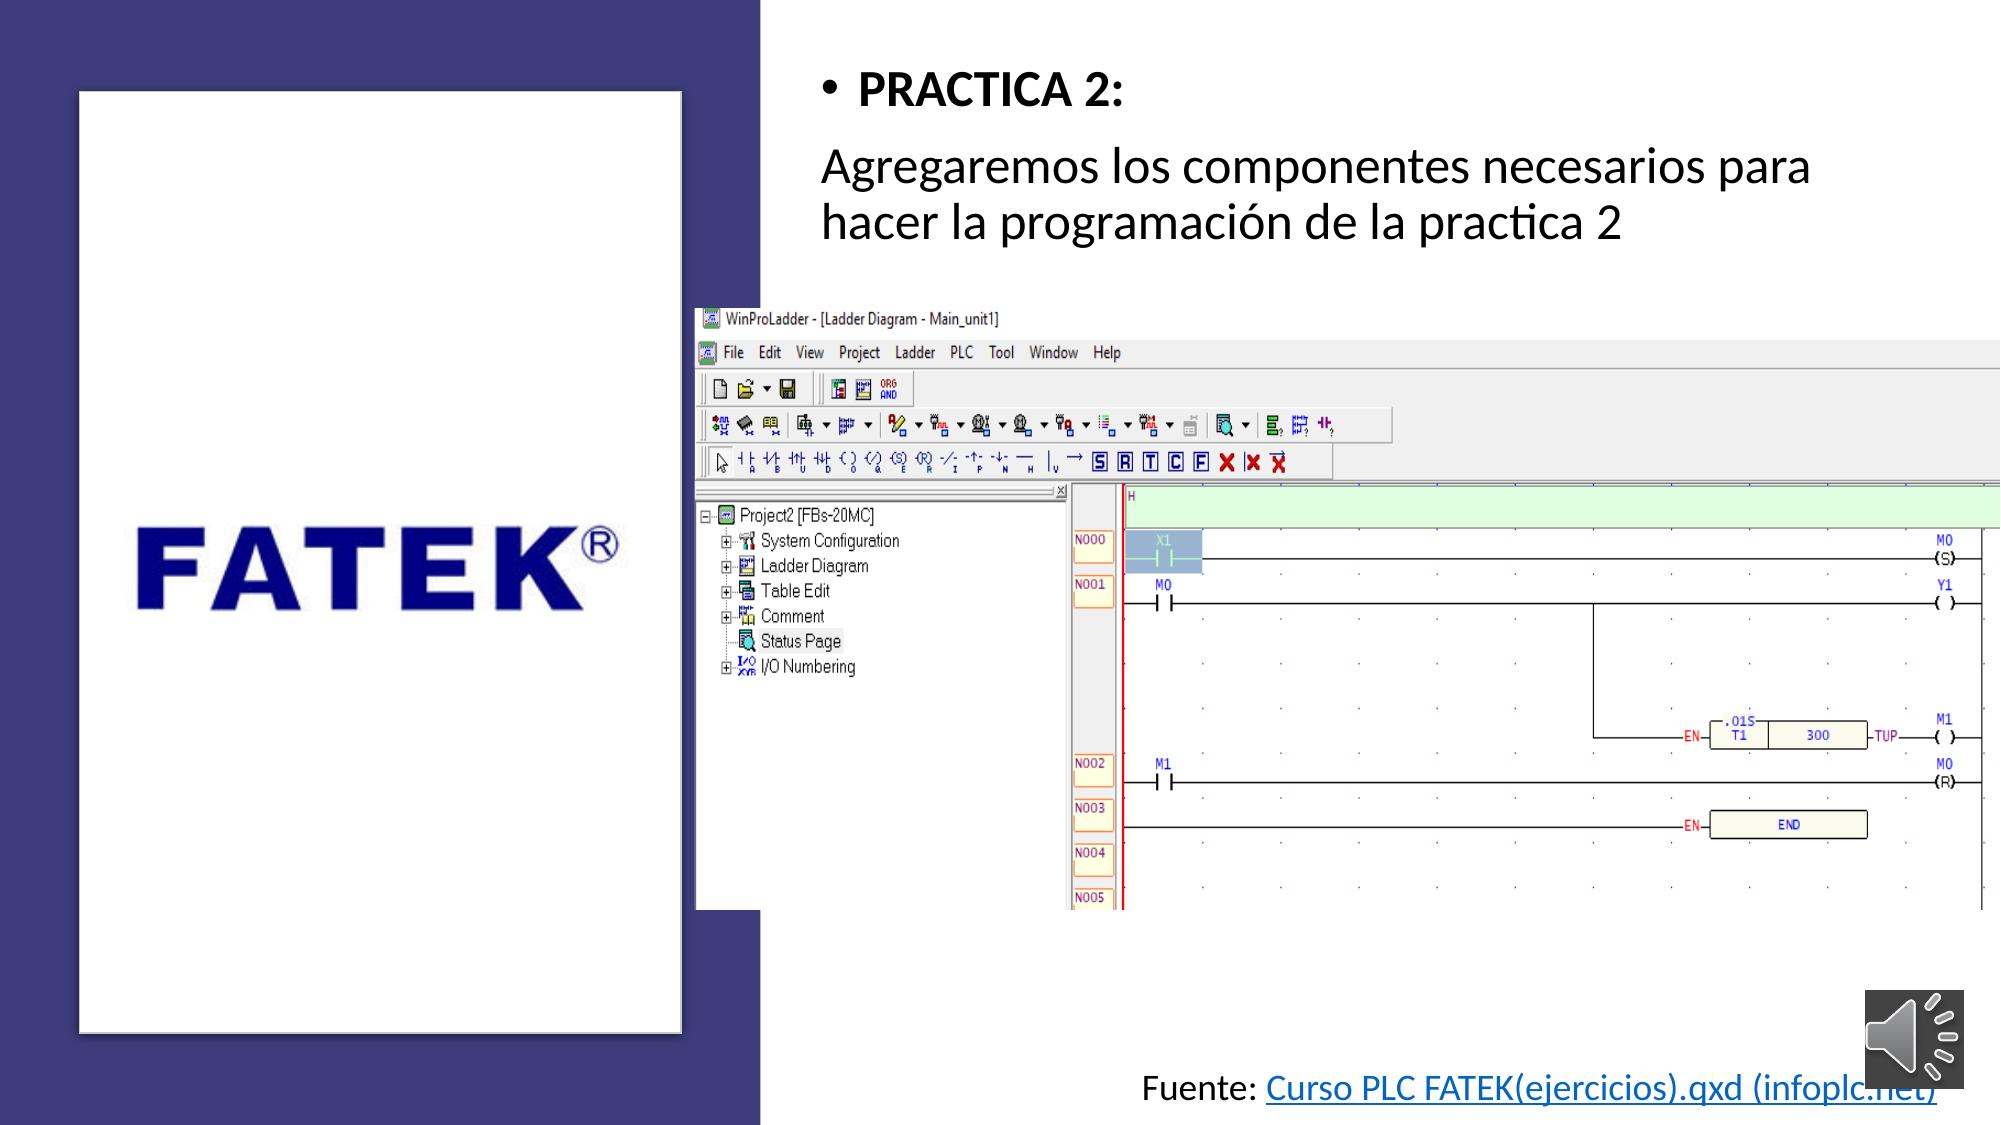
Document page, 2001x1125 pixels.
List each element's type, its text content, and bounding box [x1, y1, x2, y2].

picture [1864, 989, 1965, 1090]
picture [694, 308, 2000, 911]
picture [124, 409, 636, 716]
text_box [78, 91, 682, 1034]
text_box [0, 0, 761, 1125]
text_box Fuente: Curso PLC FATEK(ejercicios).qxd (infoplc.net) [1127, 1055, 2000, 1115]
list PRACTICA 2: Agregaremos los componentes necesarios para hacer la programación de la practica 2 [805, 54, 1887, 308]
